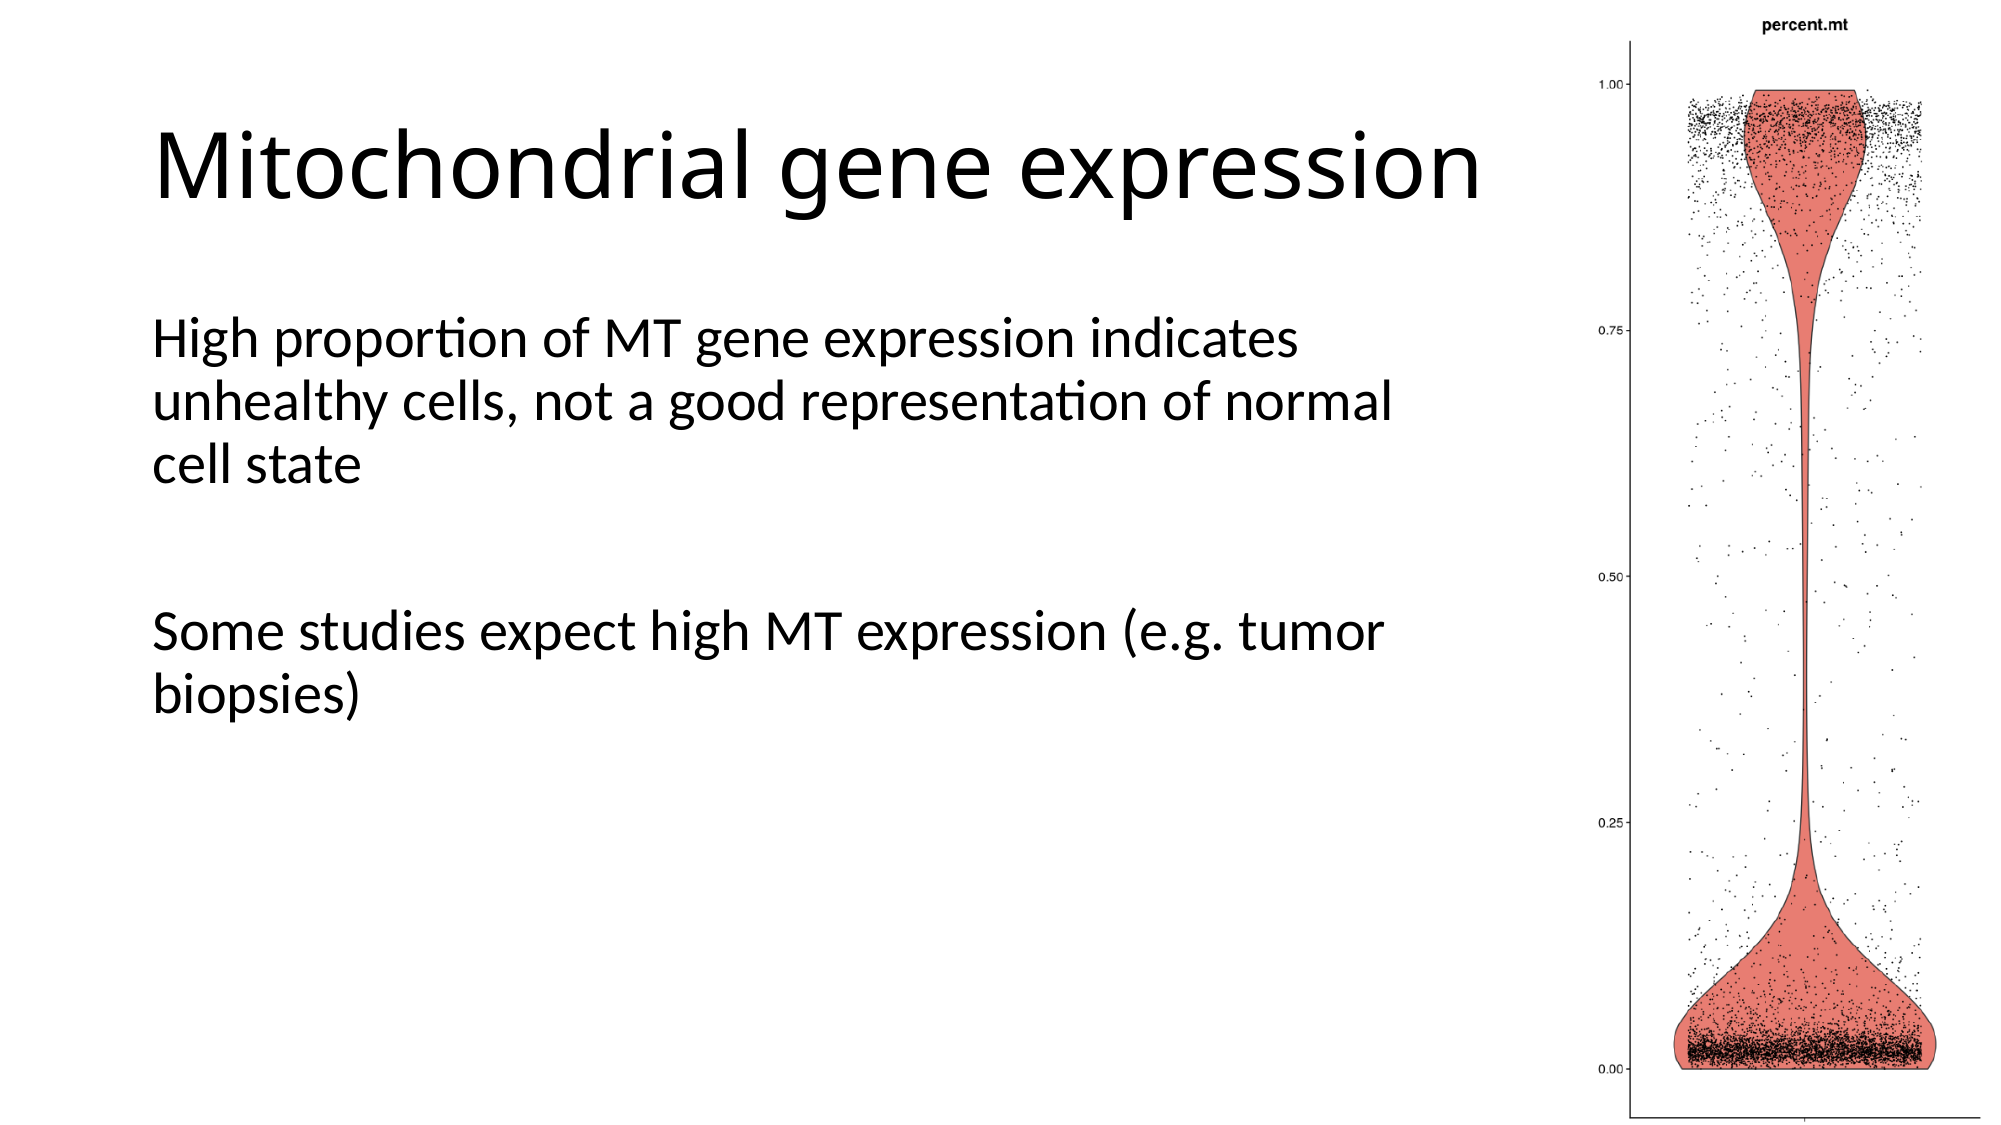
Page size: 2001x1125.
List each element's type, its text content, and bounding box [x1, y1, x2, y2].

picture [1584, 0, 2000, 1125]
title Mitochondrial gene expression [137, 59, 1584, 278]
list High proportion of MT gene expression indicates unhealthy cells, not a good representation of normal cell state Some studies expect high MT expression (e.g. tumor biopsies) [137, 299, 1503, 1014]
